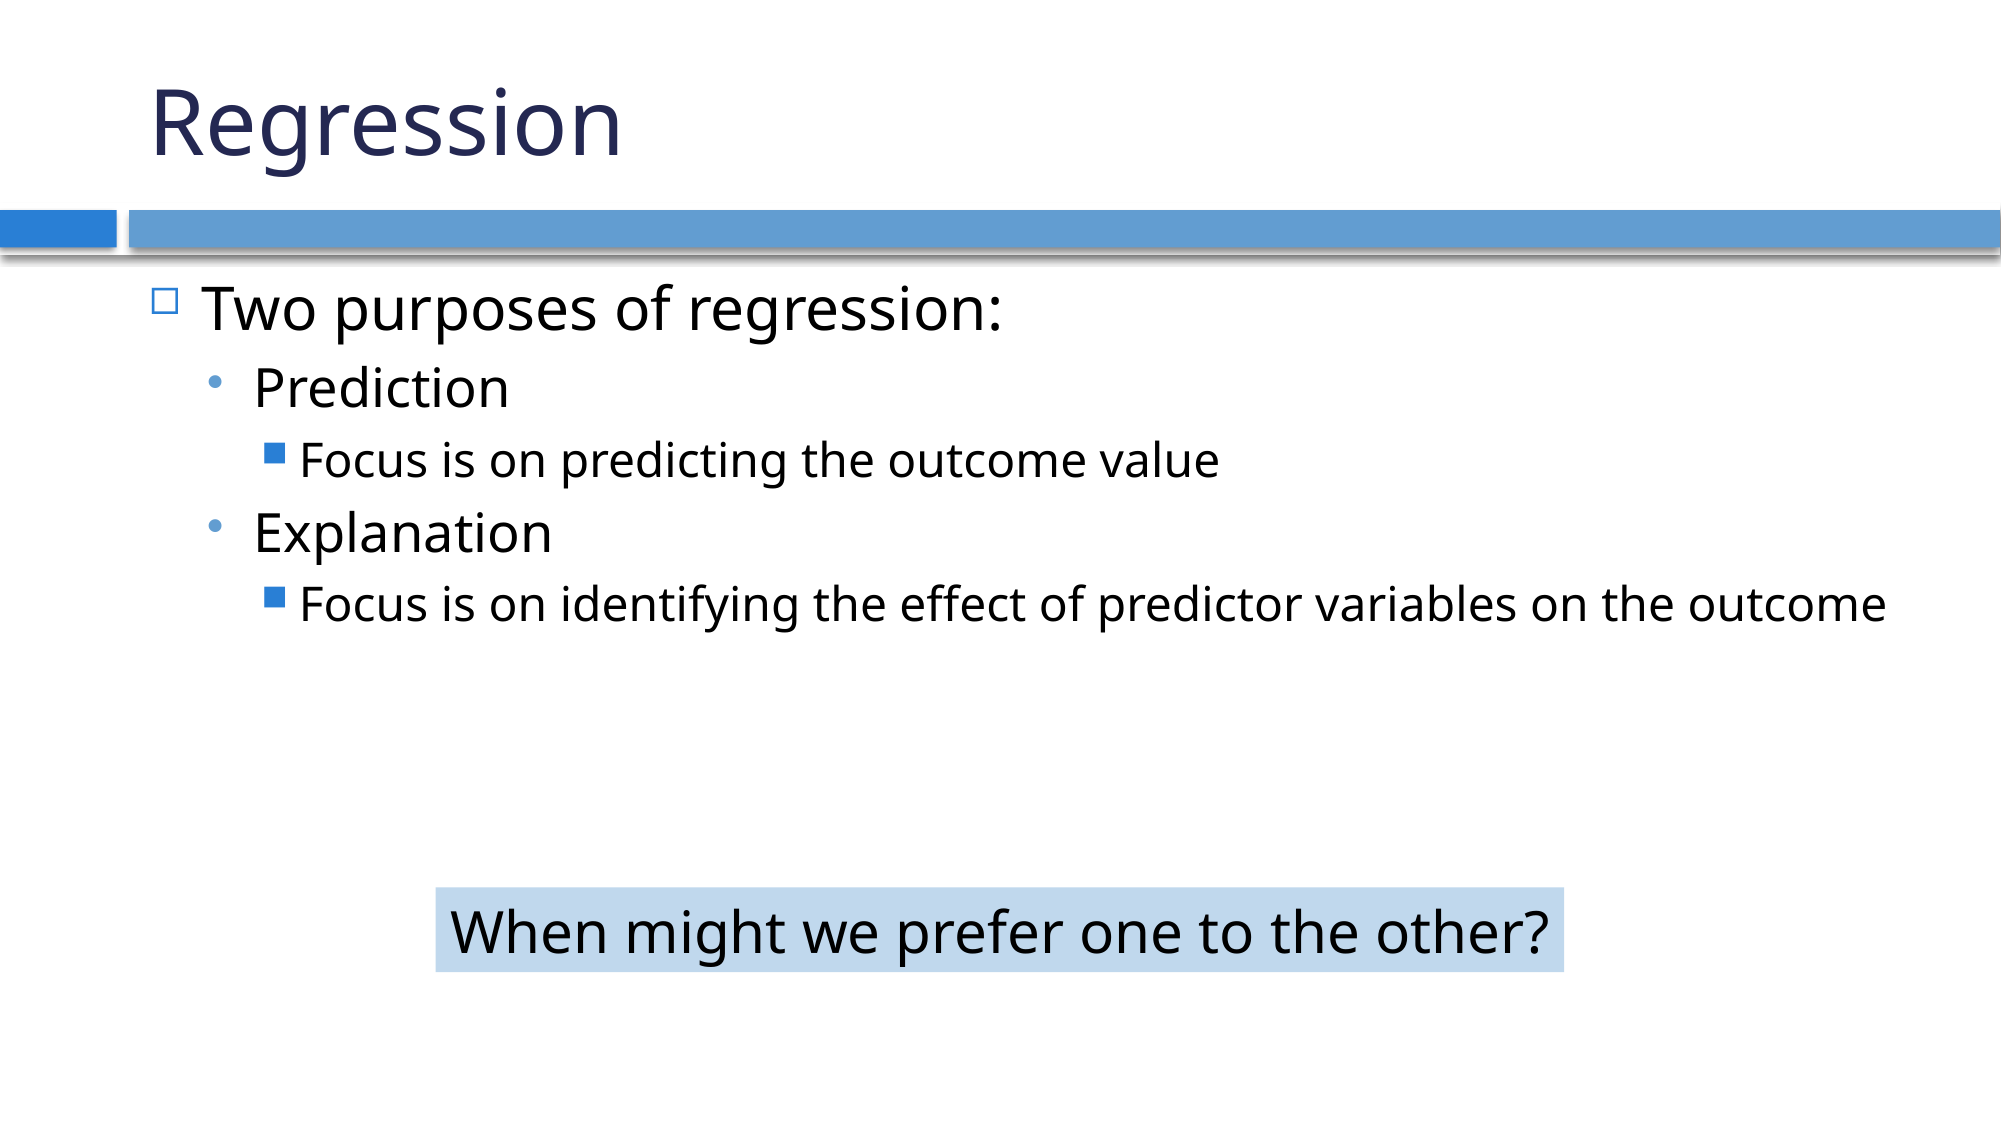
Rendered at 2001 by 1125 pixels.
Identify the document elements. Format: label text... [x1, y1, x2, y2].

text_box When might we prefer one to the other? [435, 887, 1565, 973]
title Regression [133, 37, 1918, 200]
list Two purposes of regression: Prediction Focus is on predicting the outcome value Explanation Focus is on identifying the effect of predictor variables on the outcome [133, 262, 1918, 1000]
